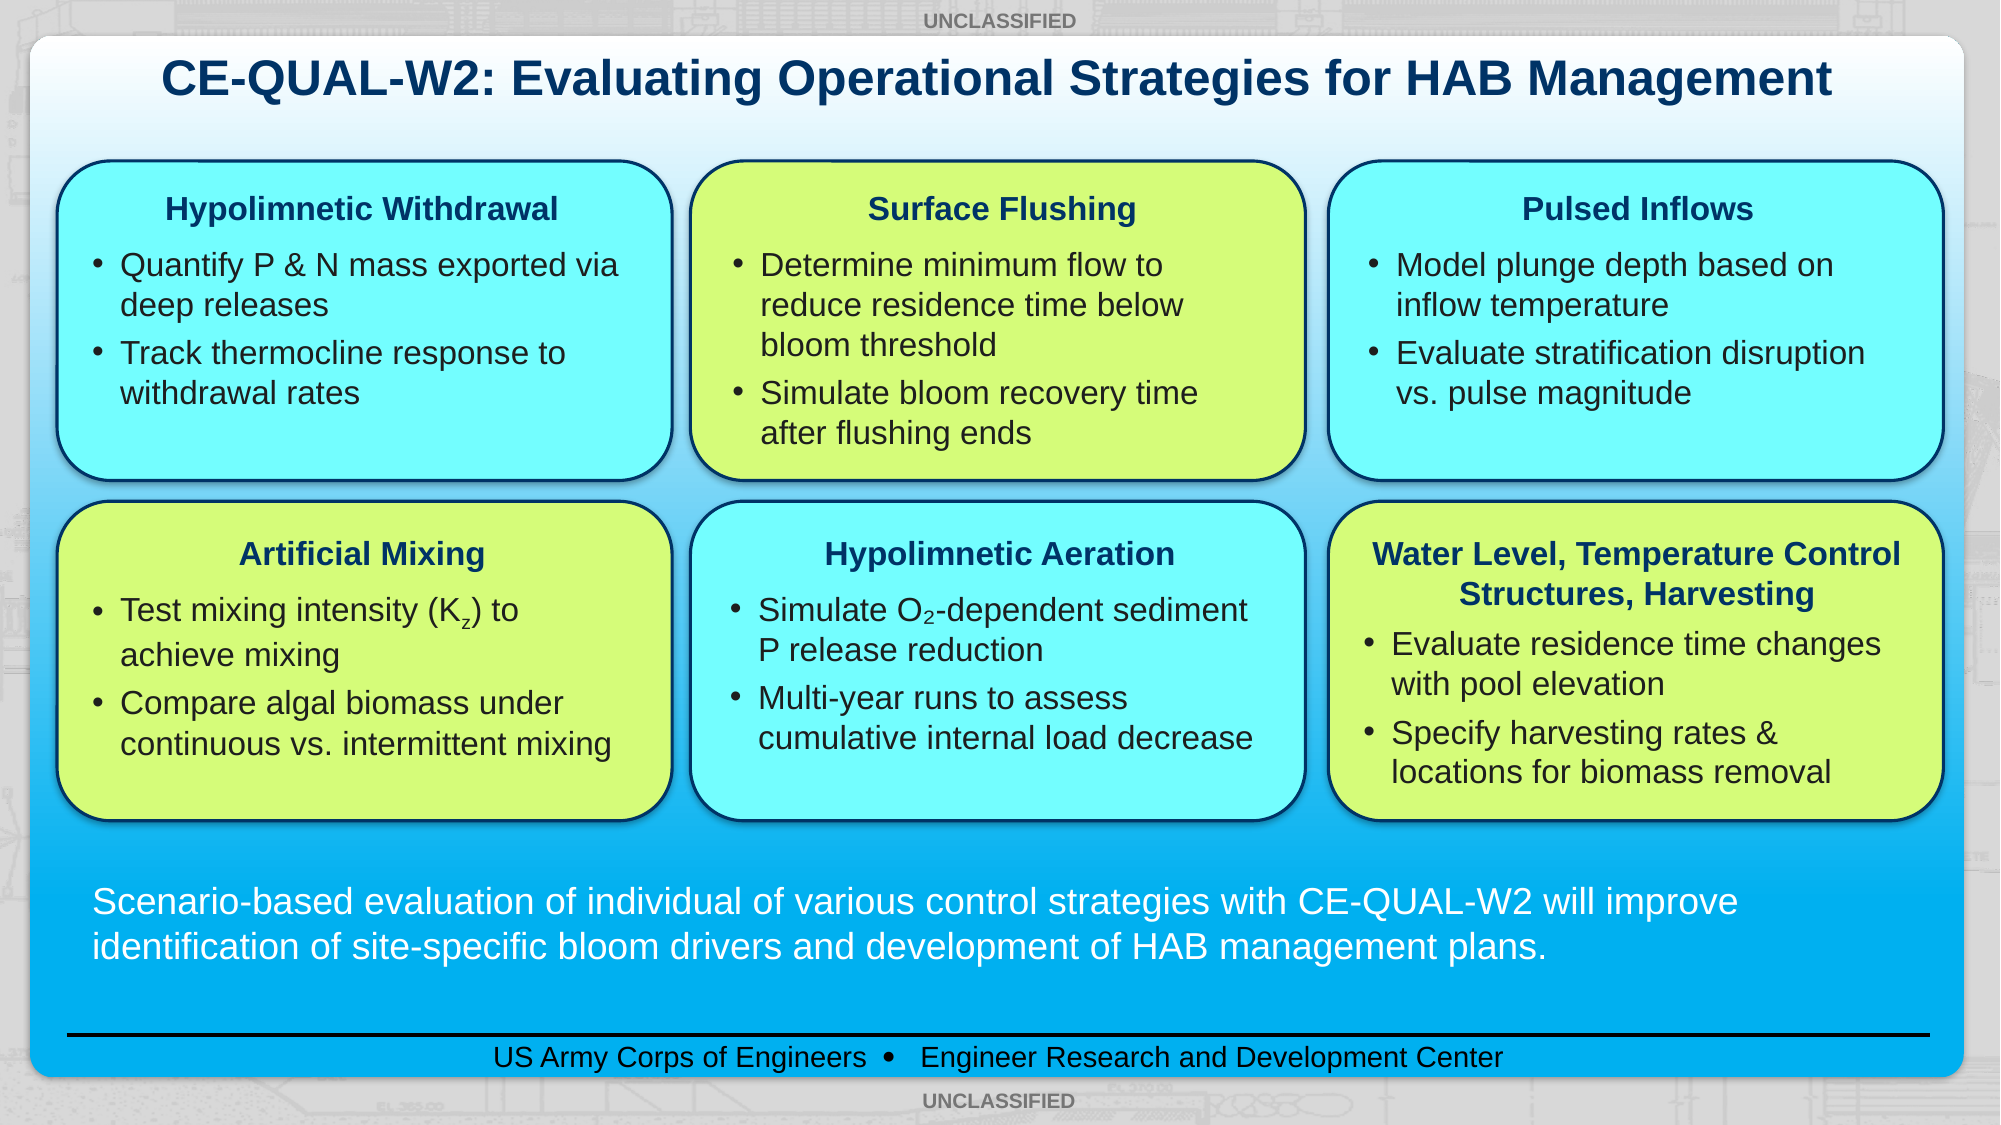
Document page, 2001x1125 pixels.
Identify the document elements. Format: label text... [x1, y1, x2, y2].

text_box CE-QUAL-W2: Evaluating Operational Strategies for HAB Management [146, 38, 1849, 114]
text_box Evaluate residence time changes with pool elevation Specify harvesting rates & locations for biomass removal [1348, 615, 1919, 798]
text_box Pulsed Inflows [1507, 179, 1770, 235]
text_box [1327, 500, 1945, 822]
text_box Water Level, Temperature Control Structures, Harvesting [1348, 525, 1927, 620]
text_box Quantify P & N mass exported via deep releases Track thermocline response to withdrawal rates [77, 235, 648, 419]
text_box [689, 500, 1307, 822]
text_box Surface Flushing [852, 179, 1153, 235]
text_box Model plunge depth based on inflow temperature Evaluate stratification disruption vs. pulse magnitude [1353, 235, 1924, 419]
text_box Artificial Mixing [223, 525, 501, 580]
text_box Determine minimum flow to reduce residence time below bloom threshold Simulate bloom recovery time after flushing ends [717, 235, 1288, 459]
text_box [56, 500, 673, 822]
text_box [56, 160, 673, 482]
text_box Hypolimnetic Withdrawal [150, 179, 575, 235]
text_box Scenario-based evaluation of individual of various control strategies with CE-QUAL-W2 will improve identification of site-specific bloom drivers and development of HAB management plans. [77, 869, 1919, 975]
text_box [1327, 160, 1945, 482]
text_box Test mixing intensity (Kz) to achieve mixing Compare algal biomass under continuous vs. intermittent mixing [77, 580, 648, 769]
text_box Simulate O₂-dependent sediment P release reduction Multi-year runs to assess cumulative internal load decrease [715, 580, 1286, 764]
text_box Hypolimnetic Aeration [809, 525, 1191, 580]
text_box [689, 160, 1307, 482]
picture [0, 0, 2000, 1125]
